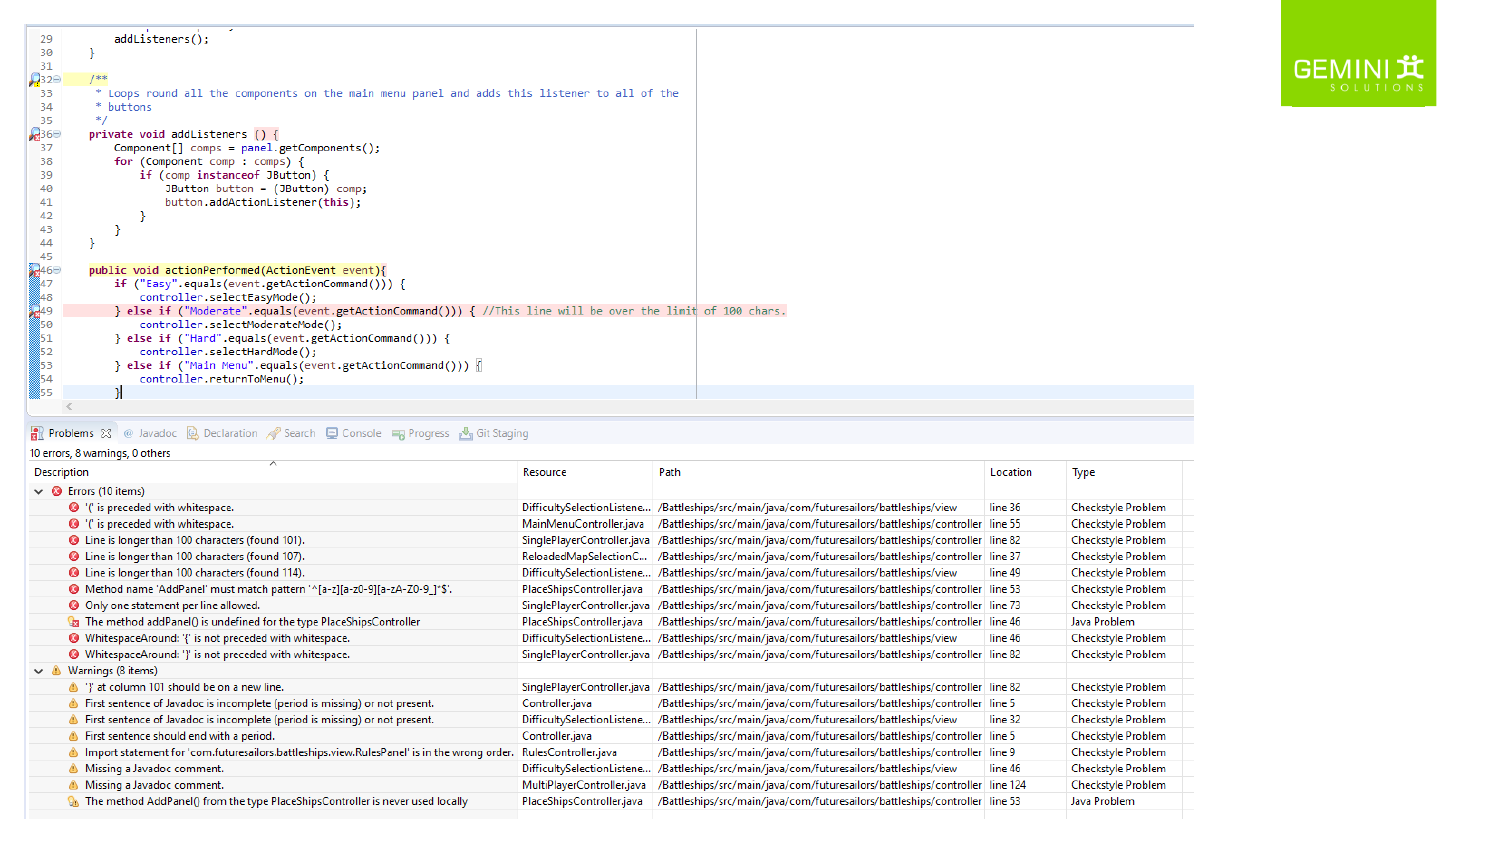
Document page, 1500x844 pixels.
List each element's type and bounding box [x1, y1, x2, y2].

picture [1292, 39, 1425, 107]
picture [24, 24, 1194, 819]
